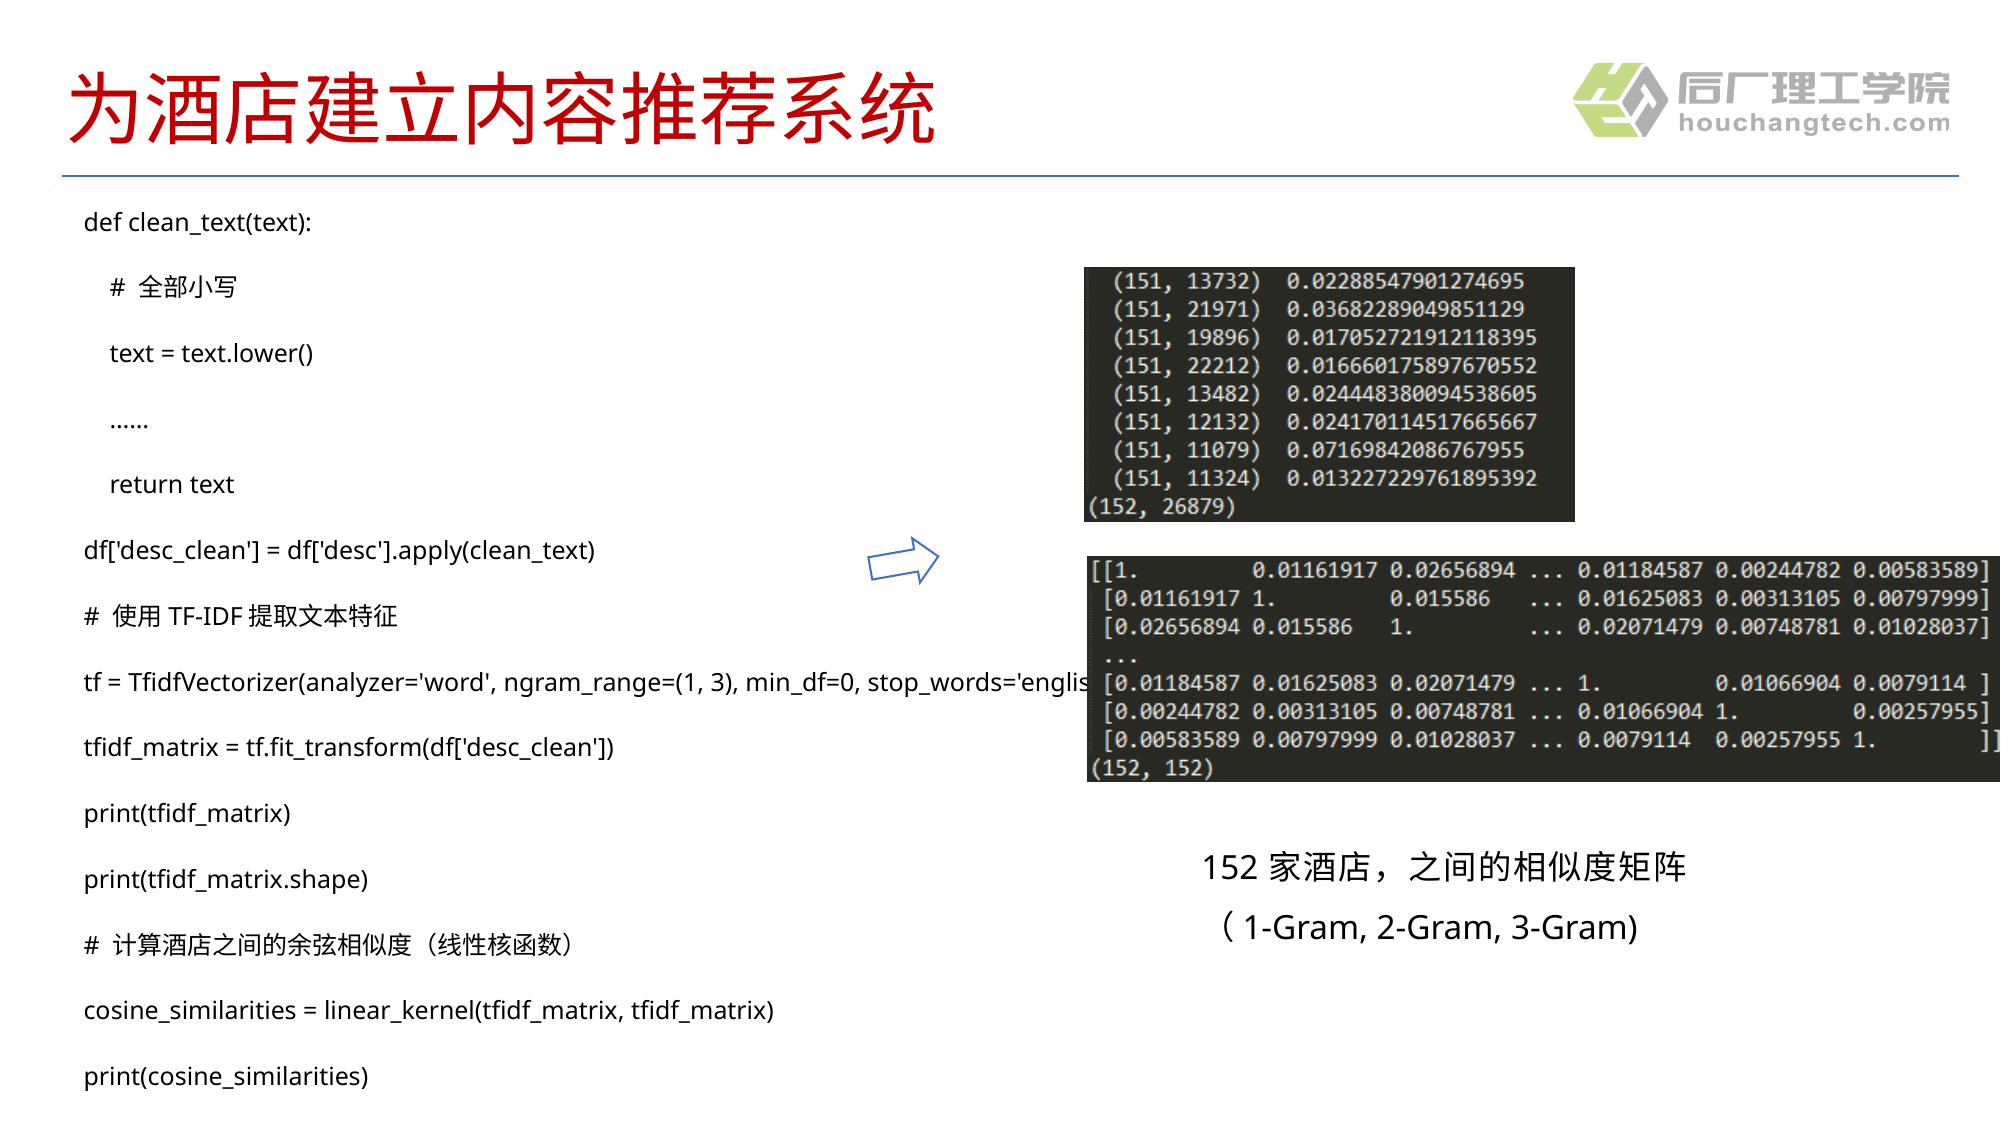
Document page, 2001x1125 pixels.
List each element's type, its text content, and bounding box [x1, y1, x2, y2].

text_box def clean_text(text): # 全部小写 text = text.lower() …… return text df['desc_clean'] = df['desc'].apply(clean_text) # 使用TF-IDF提取文本特征 tf = TfidfVectorizer(analyzer='word', ngram_range=(1, 3), min_df=0, stop_words='english') tfidf_matrix = tf.fit_transform(df['desc_clean']) print(tfidf_matrix) print(tfidf_matrix.shape) # 计算酒店之间的余弦相似度（线性核函数） cosine_similarities = linear_kernel(tfidf_matrix, tfidf_matrix) print(cosine_similarities) [76, 183, 1255, 1106]
picture [1084, 267, 1576, 523]
picture [1087, 556, 2000, 782]
text_box [868, 538, 939, 583]
text_box 152家酒店，之间的相似度矩阵（1-Gram, 2-Gram, 3-Gram) [1193, 819, 1695, 903]
title 为酒店建立内容推荐系统 [57, 59, 1728, 167]
